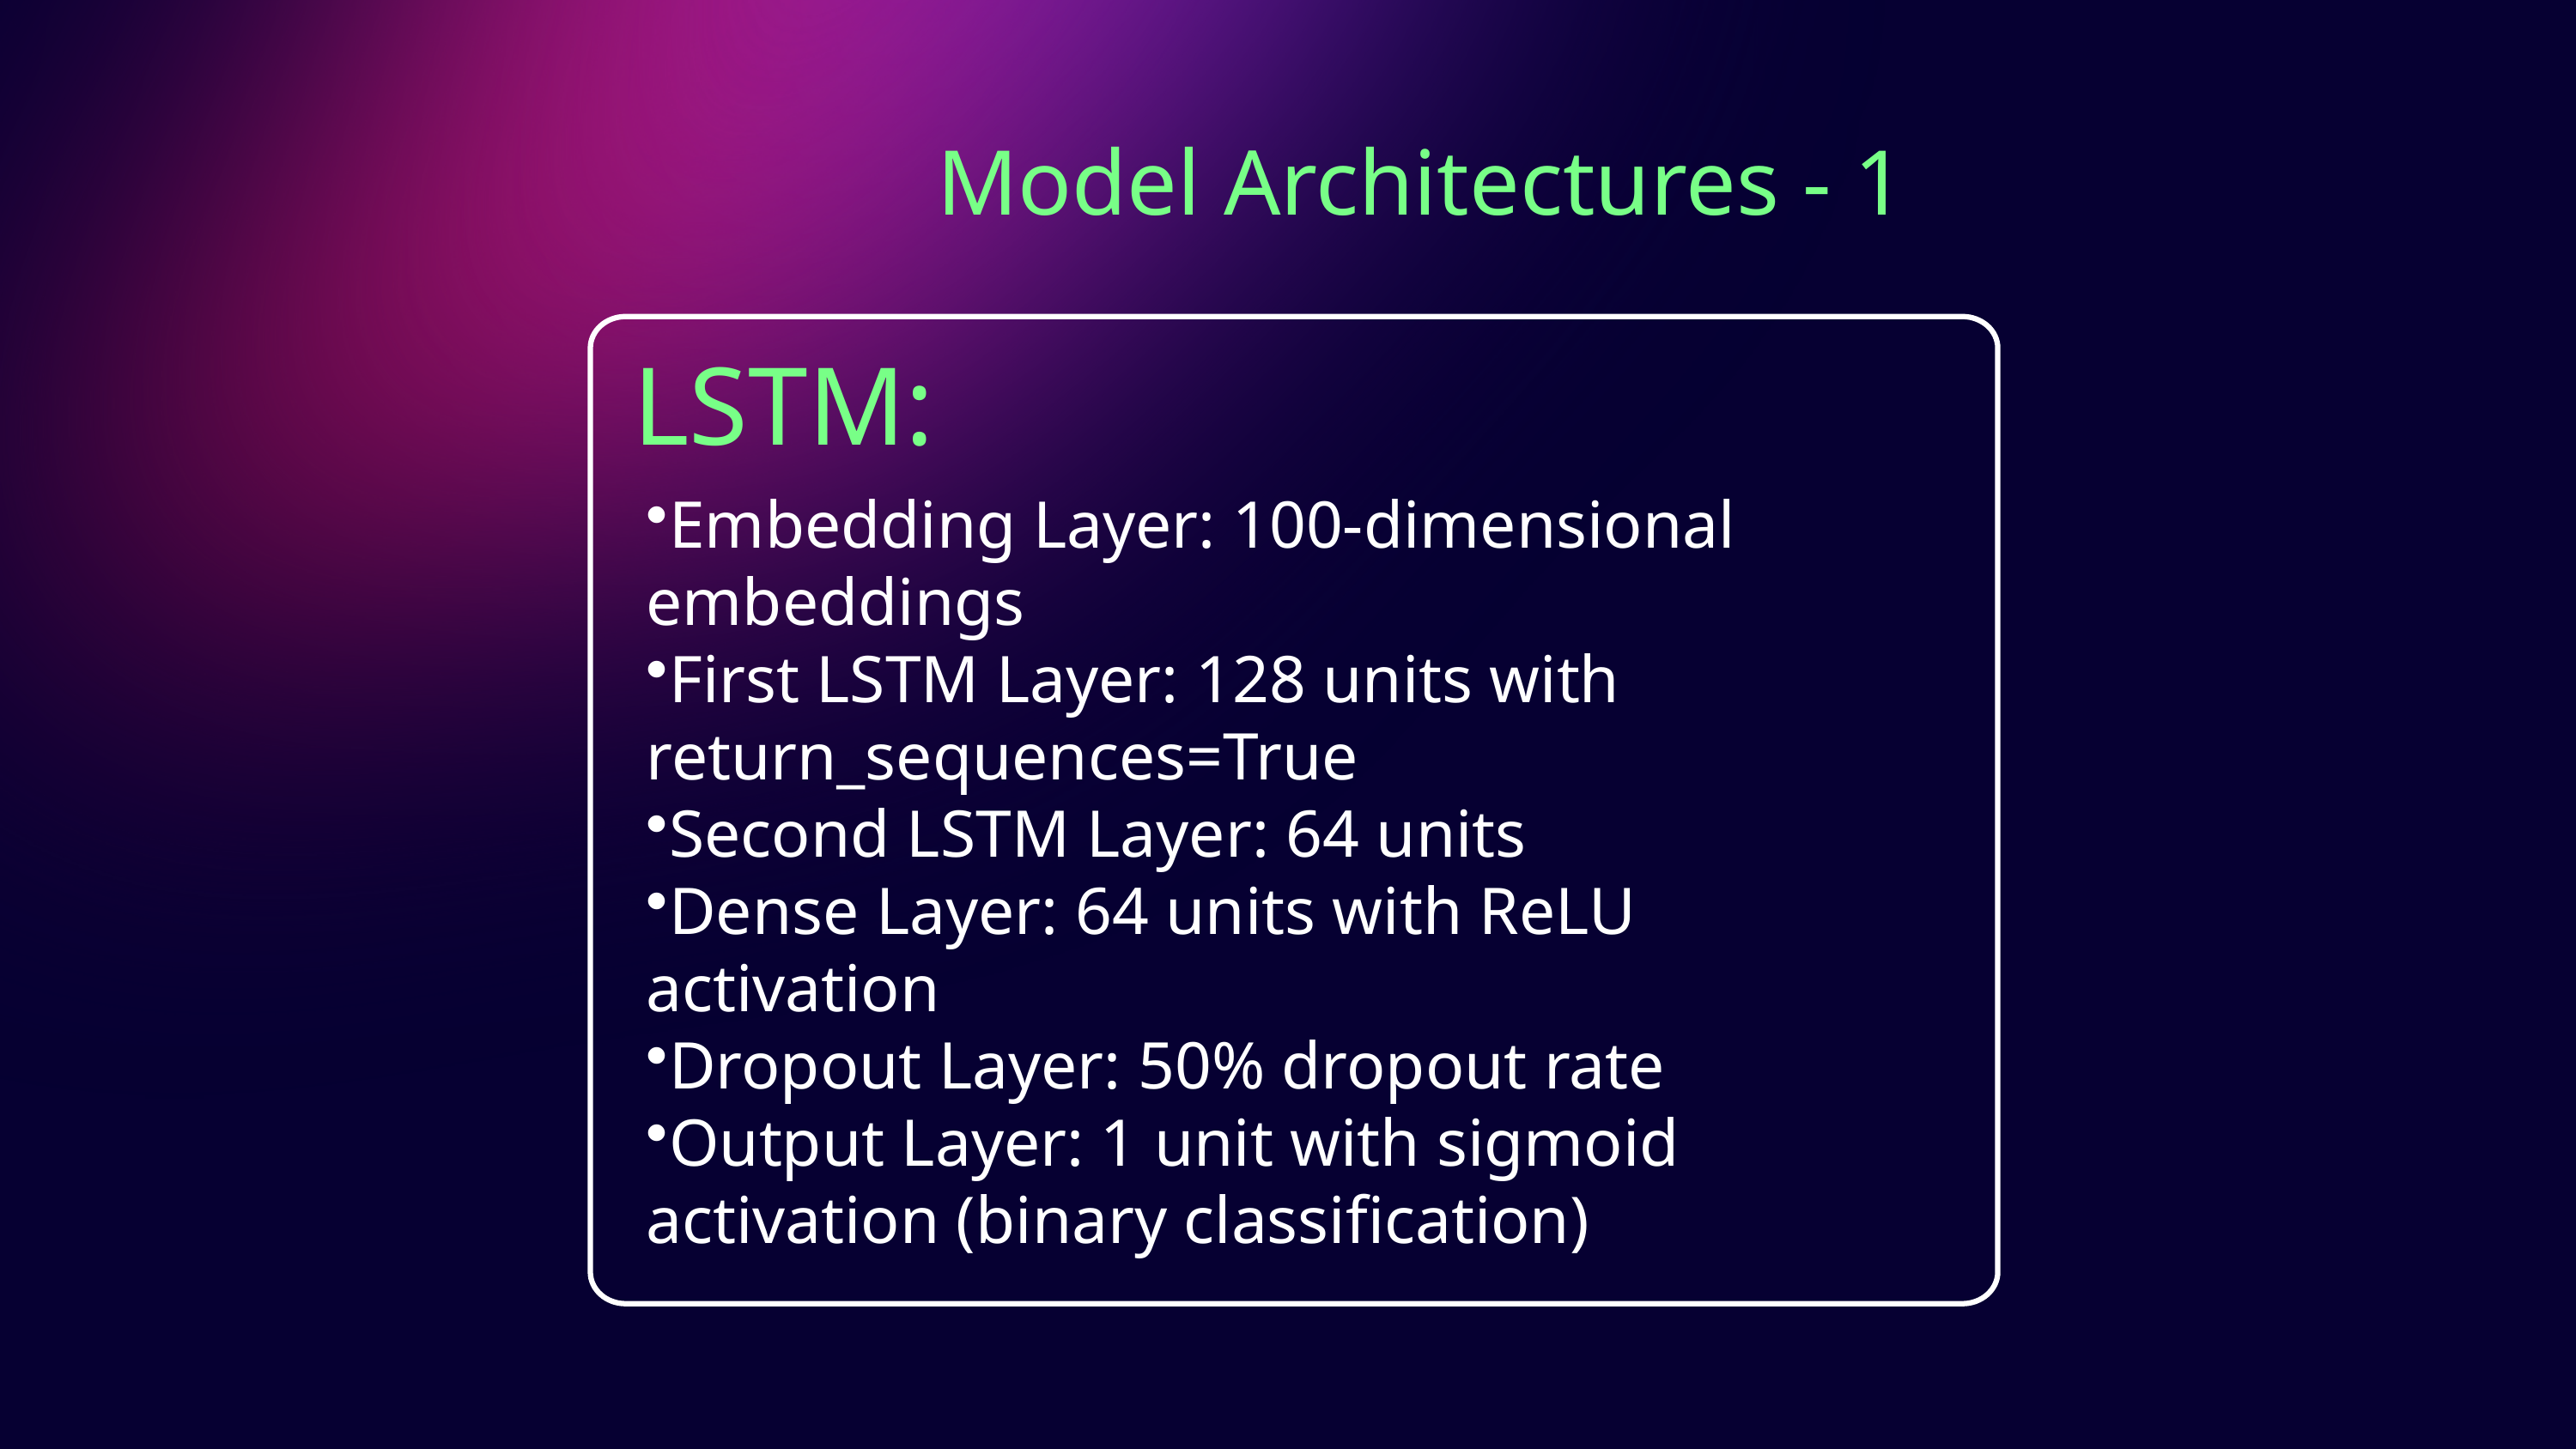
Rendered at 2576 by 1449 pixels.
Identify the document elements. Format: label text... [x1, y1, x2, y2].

text_box [0, 0, 1898, 1099]
text_box Model Architectures - 1 [821, 125, 2022, 233]
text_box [590, 316, 1998, 1304]
